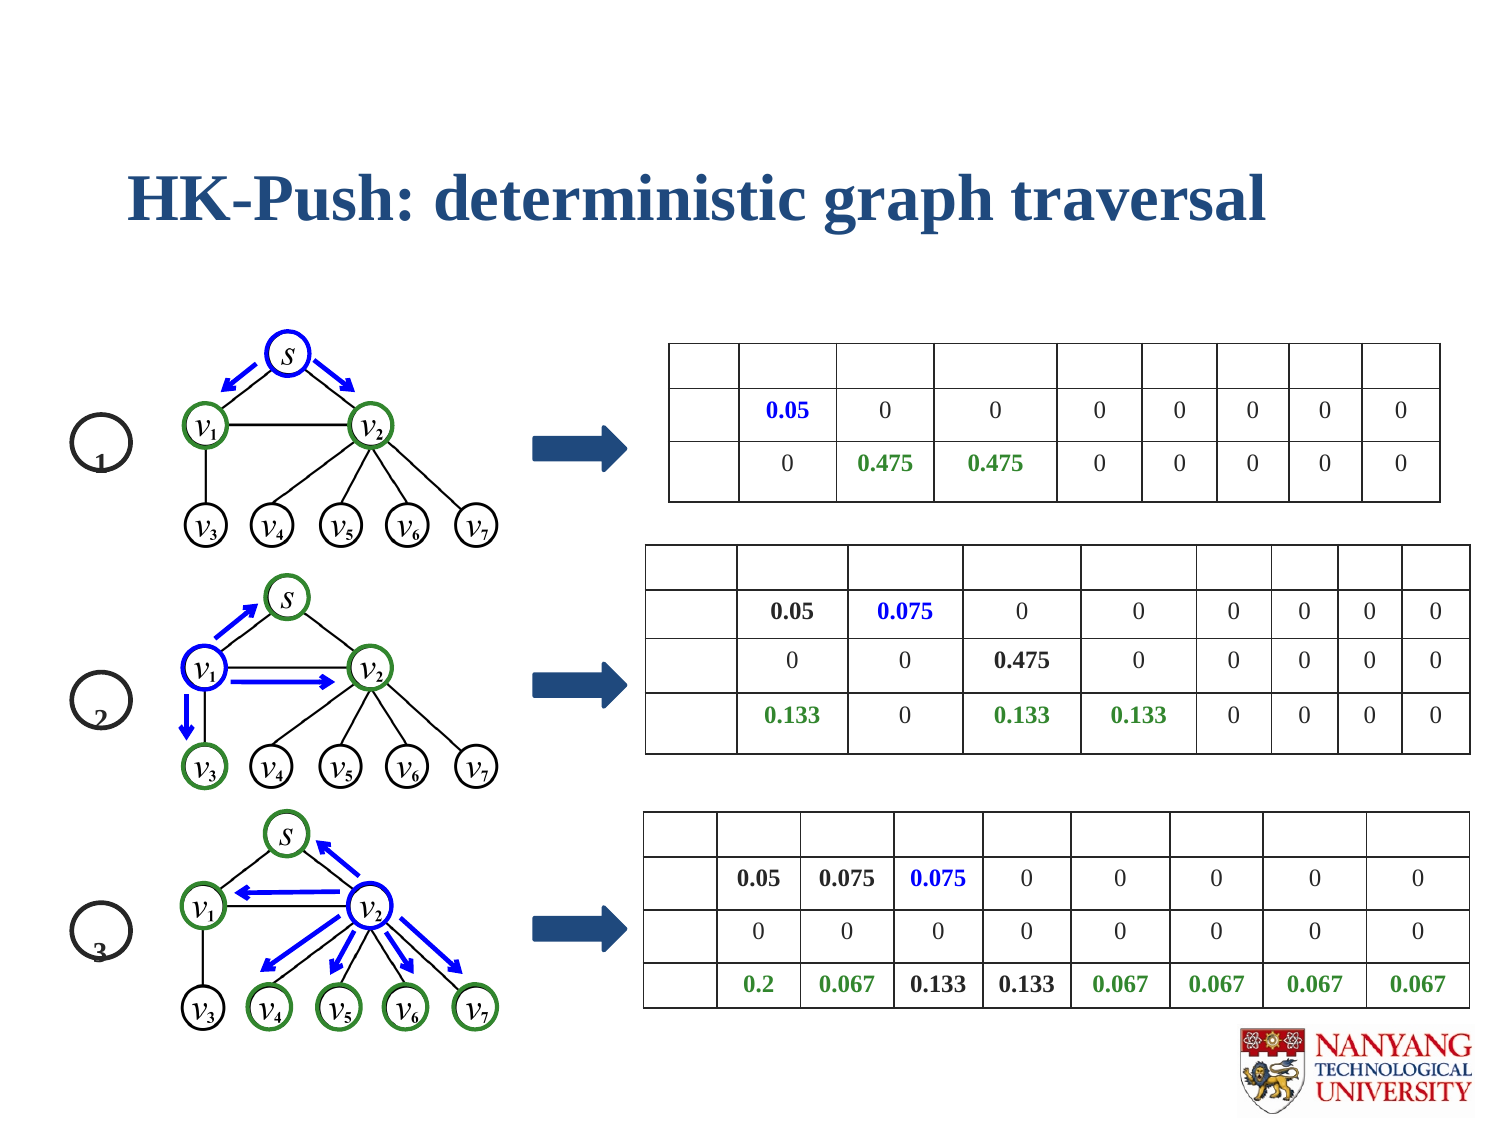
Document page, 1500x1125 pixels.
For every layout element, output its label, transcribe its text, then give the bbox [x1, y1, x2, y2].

picture [1237, 1024, 1475, 1118]
text_box [532, 905, 628, 953]
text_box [173, 567, 502, 800]
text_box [174, 323, 502, 559]
title HK-Push: deterministic graph traversal [112, 99, 1388, 288]
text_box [71, 892, 131, 969]
text_box [532, 425, 628, 473]
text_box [71, 402, 131, 480]
text_box [532, 661, 628, 709]
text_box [71, 659, 131, 736]
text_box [172, 803, 502, 1042]
